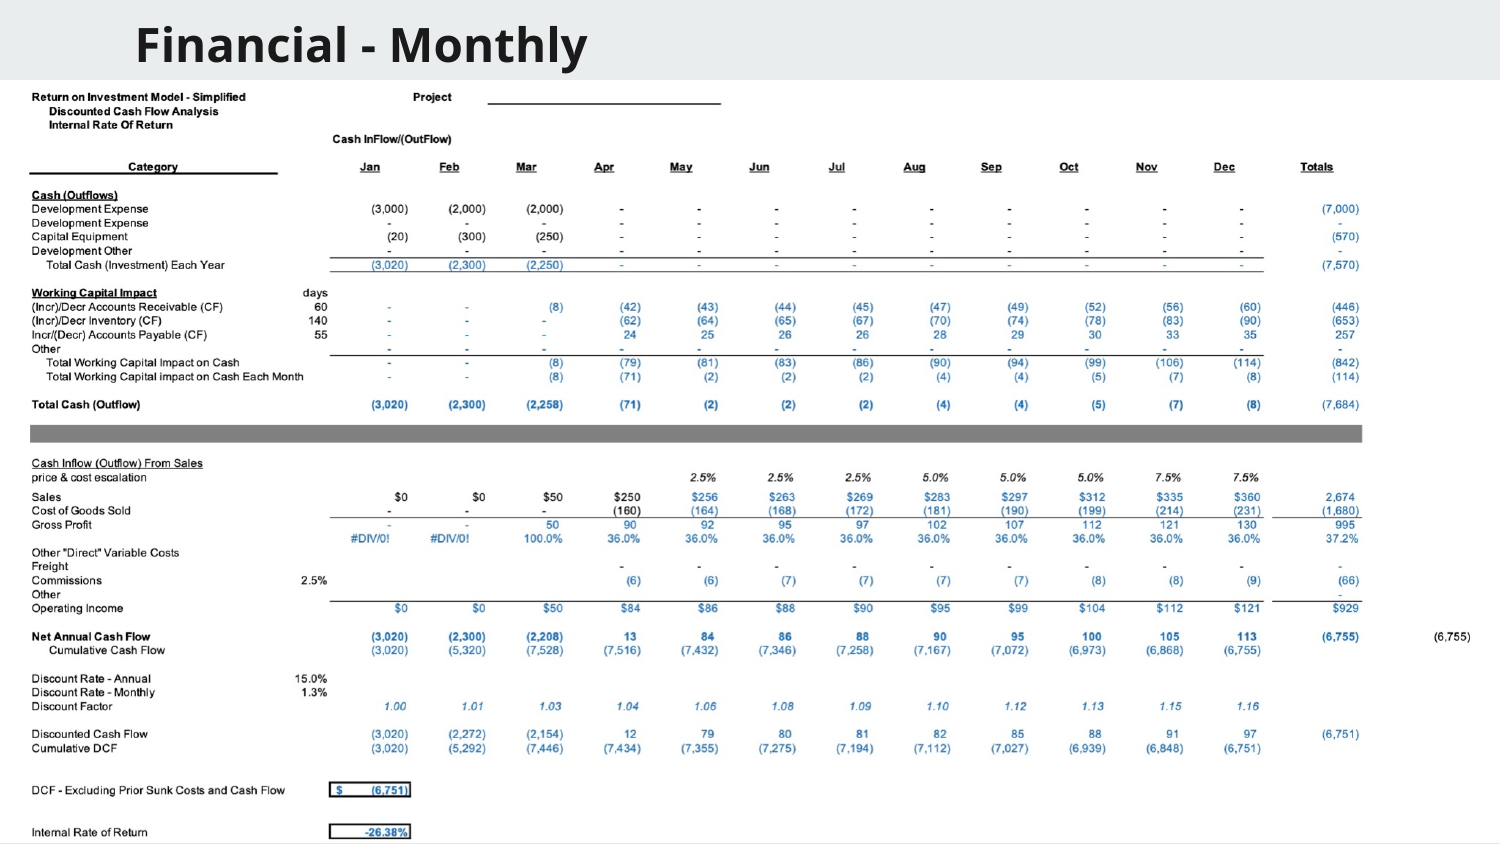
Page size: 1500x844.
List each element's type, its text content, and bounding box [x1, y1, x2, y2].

title Financial - Monthly [119, 0, 1381, 86]
picture [0, 87, 1500, 844]
